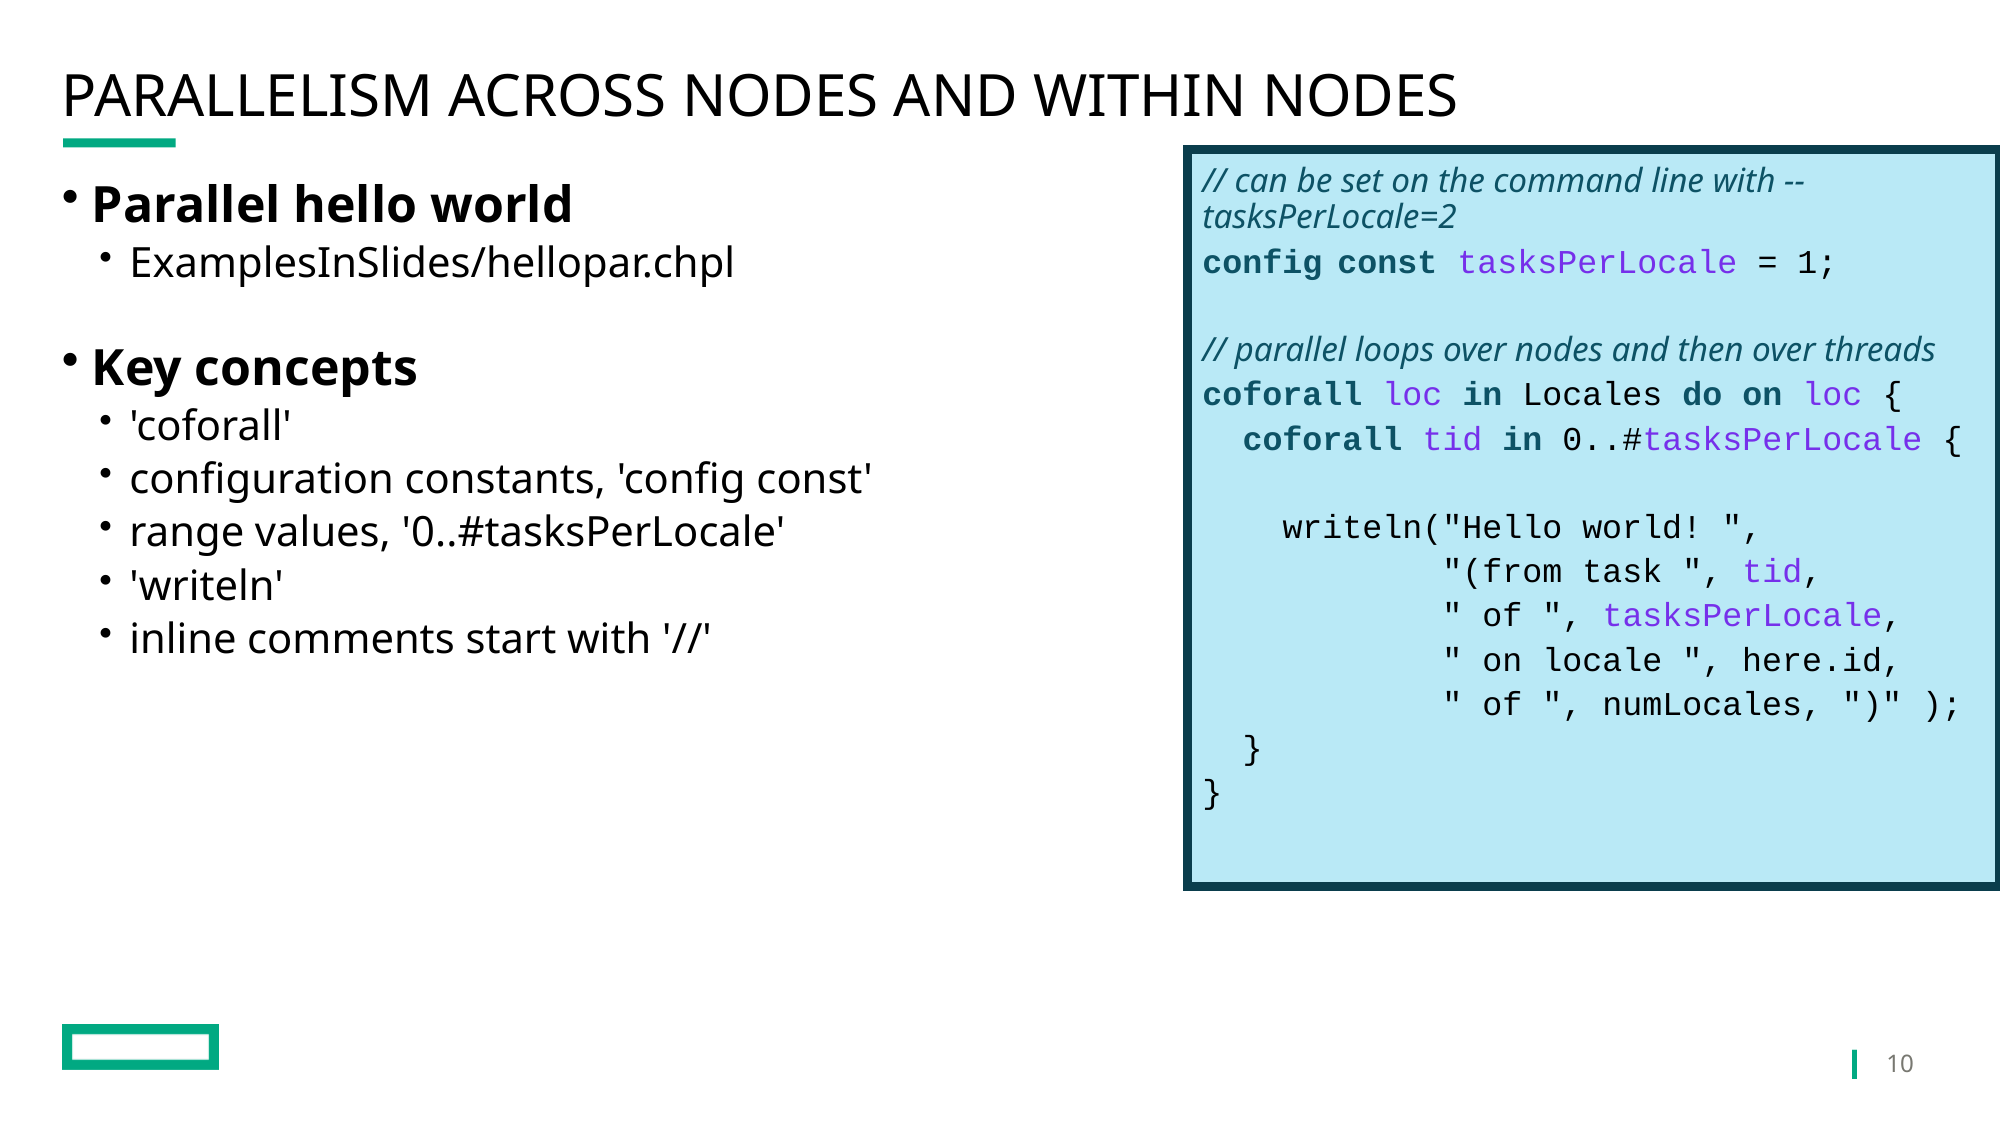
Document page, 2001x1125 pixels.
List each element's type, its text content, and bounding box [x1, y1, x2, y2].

text_box // can be set on the command line with --tasksPerLocale=2 config const tasksPerLocale = 1; // parallel loops over nodes and then over threads coforall loc in Locales do on loc { coforall tid in 0..#tasksPerLocale { writeln("Hello world! ", "(from task ", tid, " of ", tasksPerLocale, " on locale ", here.id, " of ", numLocales, ")" ); } } [1187, 149, 2000, 887]
title Parallelism Across Nodes and Within Nodes [42, 60, 1927, 135]
picture [62, 1024, 219, 1070]
picture [1852, 1043, 1857, 1079]
list Parallel hello world ExamplesInSlides/hellopar.chpl Key concepts 'coforall' configuration constants, 'config const' range values, '0..#tasksPerLocale' 'writeln' inline comments start with '//' [42, 159, 1942, 1005]
slide_number 10 [1837, 1033, 1950, 1094]
